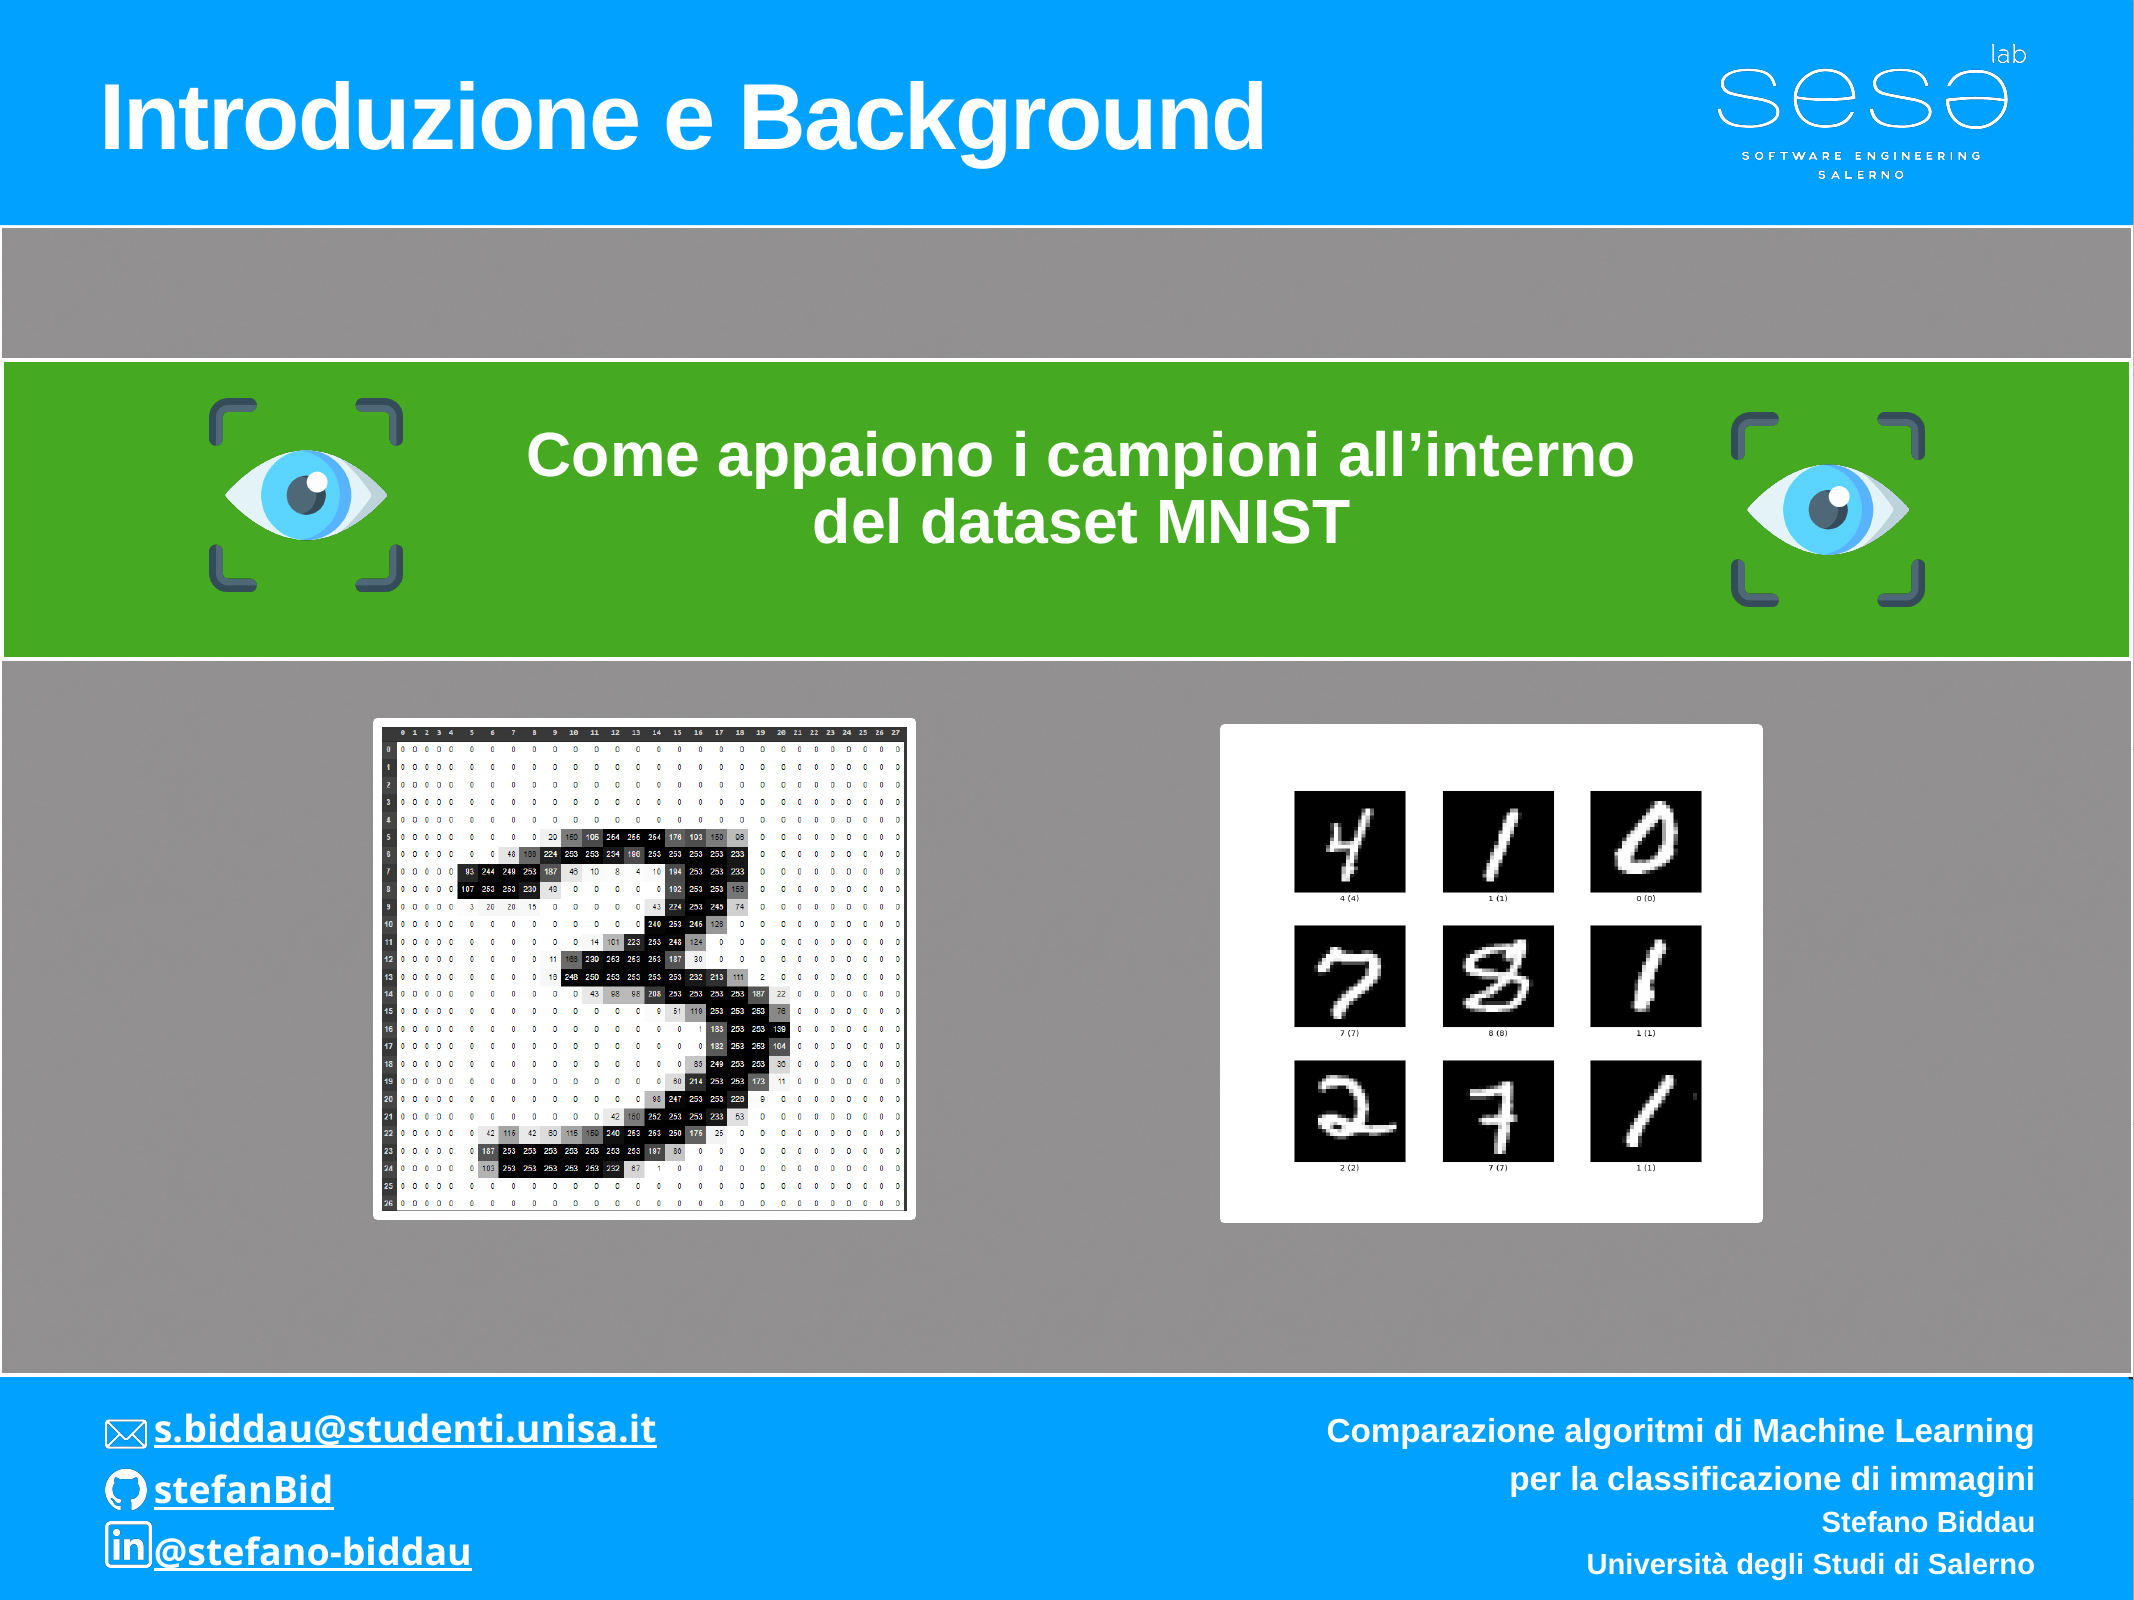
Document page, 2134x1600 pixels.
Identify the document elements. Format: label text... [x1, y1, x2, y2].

text_box s.biddau@studenti.unisa.it stefanBid @stefano-biddau [145, 1386, 666, 1587]
text_box [0, 226, 2134, 1375]
picture [1681, 24, 2045, 200]
text_box [0, 2, 2134, 226]
picture [130, 363, 403, 593]
text_box [2, 359, 2132, 660]
picture [1228, 733, 1754, 1215]
picture [104, 1521, 152, 1568]
picture [381, 726, 908, 1211]
picture [104, 1412, 148, 1455]
text_box Introduzione e Background [91, 69, 1681, 177]
text_box Come appaiono i campioni all’interno del dataset MNIST [501, 413, 1663, 566]
text_box [0, 1375, 2129, 1598]
text_box Comparazione algoritmi di Machine Learning per la classificazione di immagini Stefano Biddau Università degli Studi di Salerno [1267, 1392, 2044, 1589]
picture [1731, 412, 1925, 607]
picture [104, 1468, 148, 1511]
